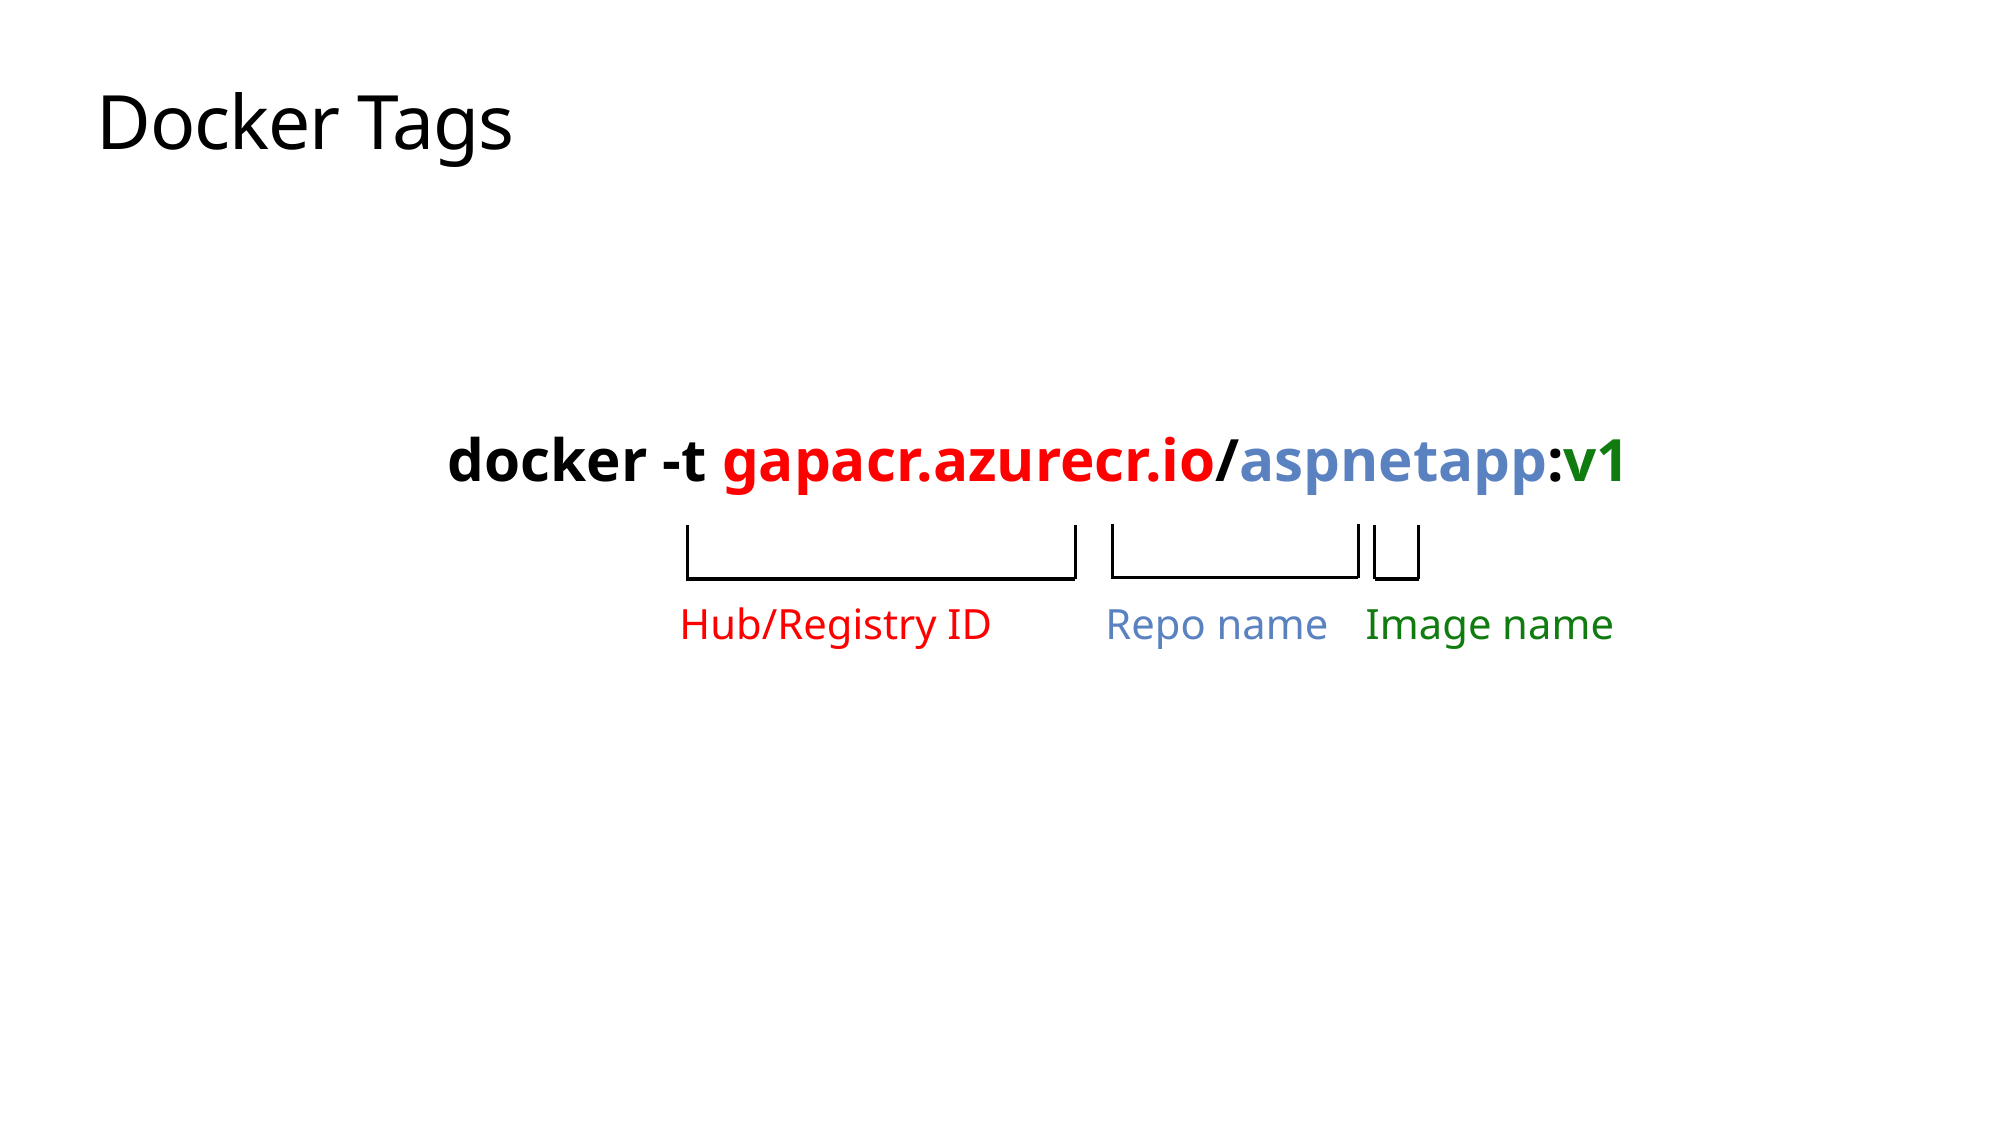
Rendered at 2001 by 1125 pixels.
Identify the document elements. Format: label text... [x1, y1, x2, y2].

text_box Repo name [1105, 597, 1329, 648]
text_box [1111, 523, 1359, 578]
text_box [1374, 524, 1420, 580]
title Docker Tags [96, 75, 1904, 166]
list docker -t gapacr.azurecr.io/aspnetapp:v1 [401, 423, 2000, 579]
text_box Image name [1365, 597, 1615, 648]
text_box Hub/Registry ID [679, 597, 993, 648]
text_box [685, 524, 1076, 580]
